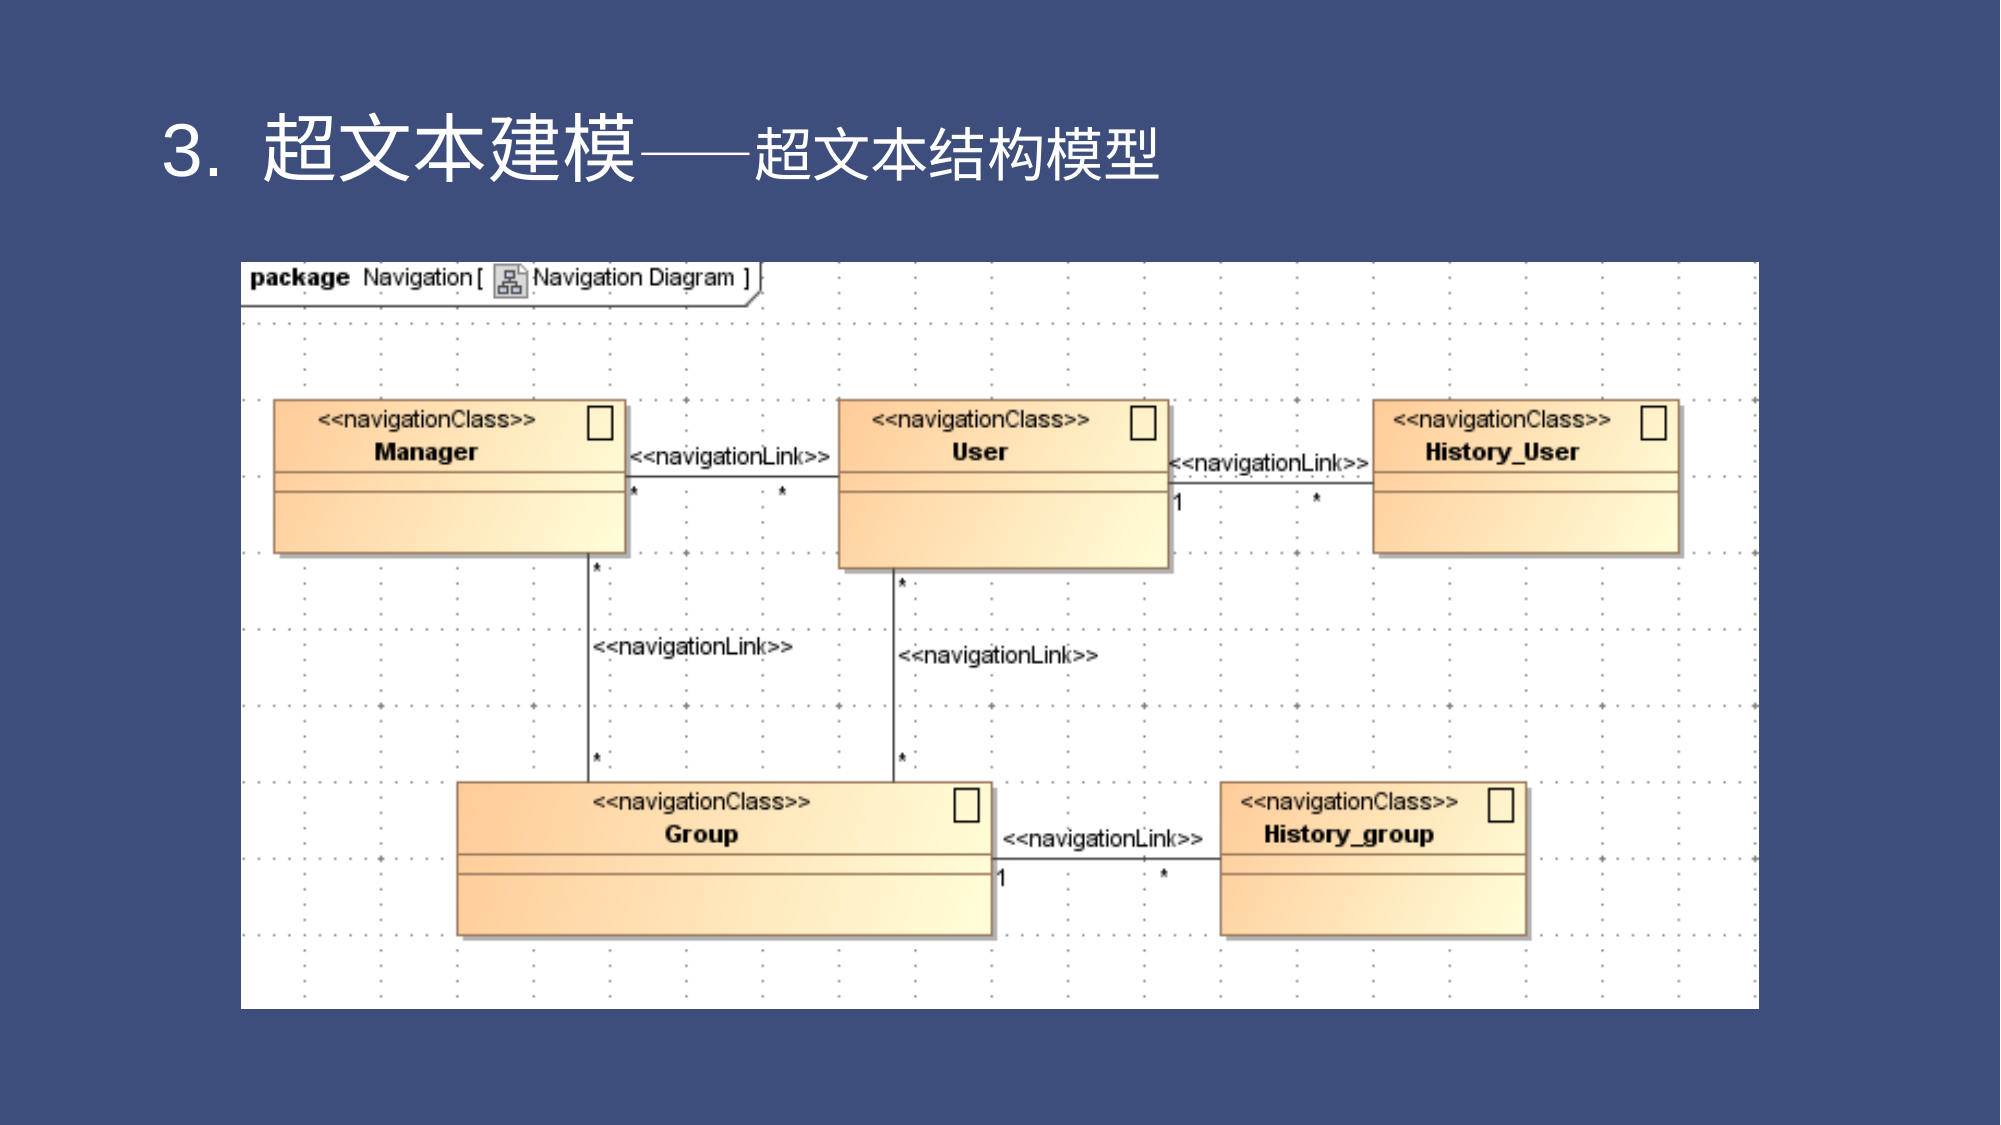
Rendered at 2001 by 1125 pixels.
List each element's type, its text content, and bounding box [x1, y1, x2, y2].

picture [241, 262, 1759, 1009]
text_box 3. 超文本建模——超文本结构模型 [146, 53, 1794, 221]
